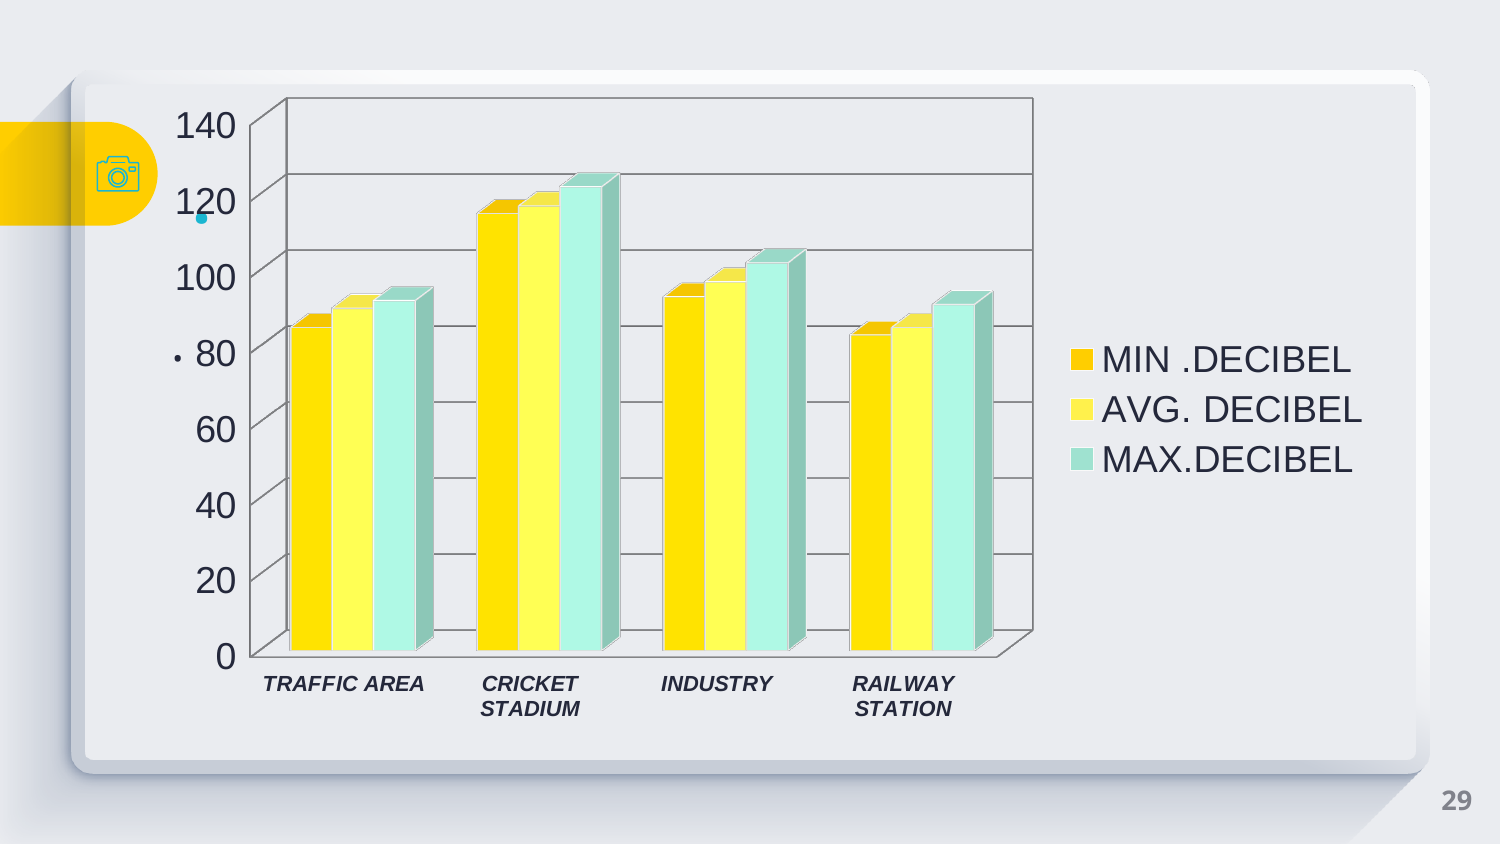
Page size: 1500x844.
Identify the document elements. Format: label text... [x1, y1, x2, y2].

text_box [97, 156, 139, 192]
chart [149, 84, 1388, 735]
slide_number 29 [1414, 759, 1500, 844]
picture [0, 0, 1500, 844]
